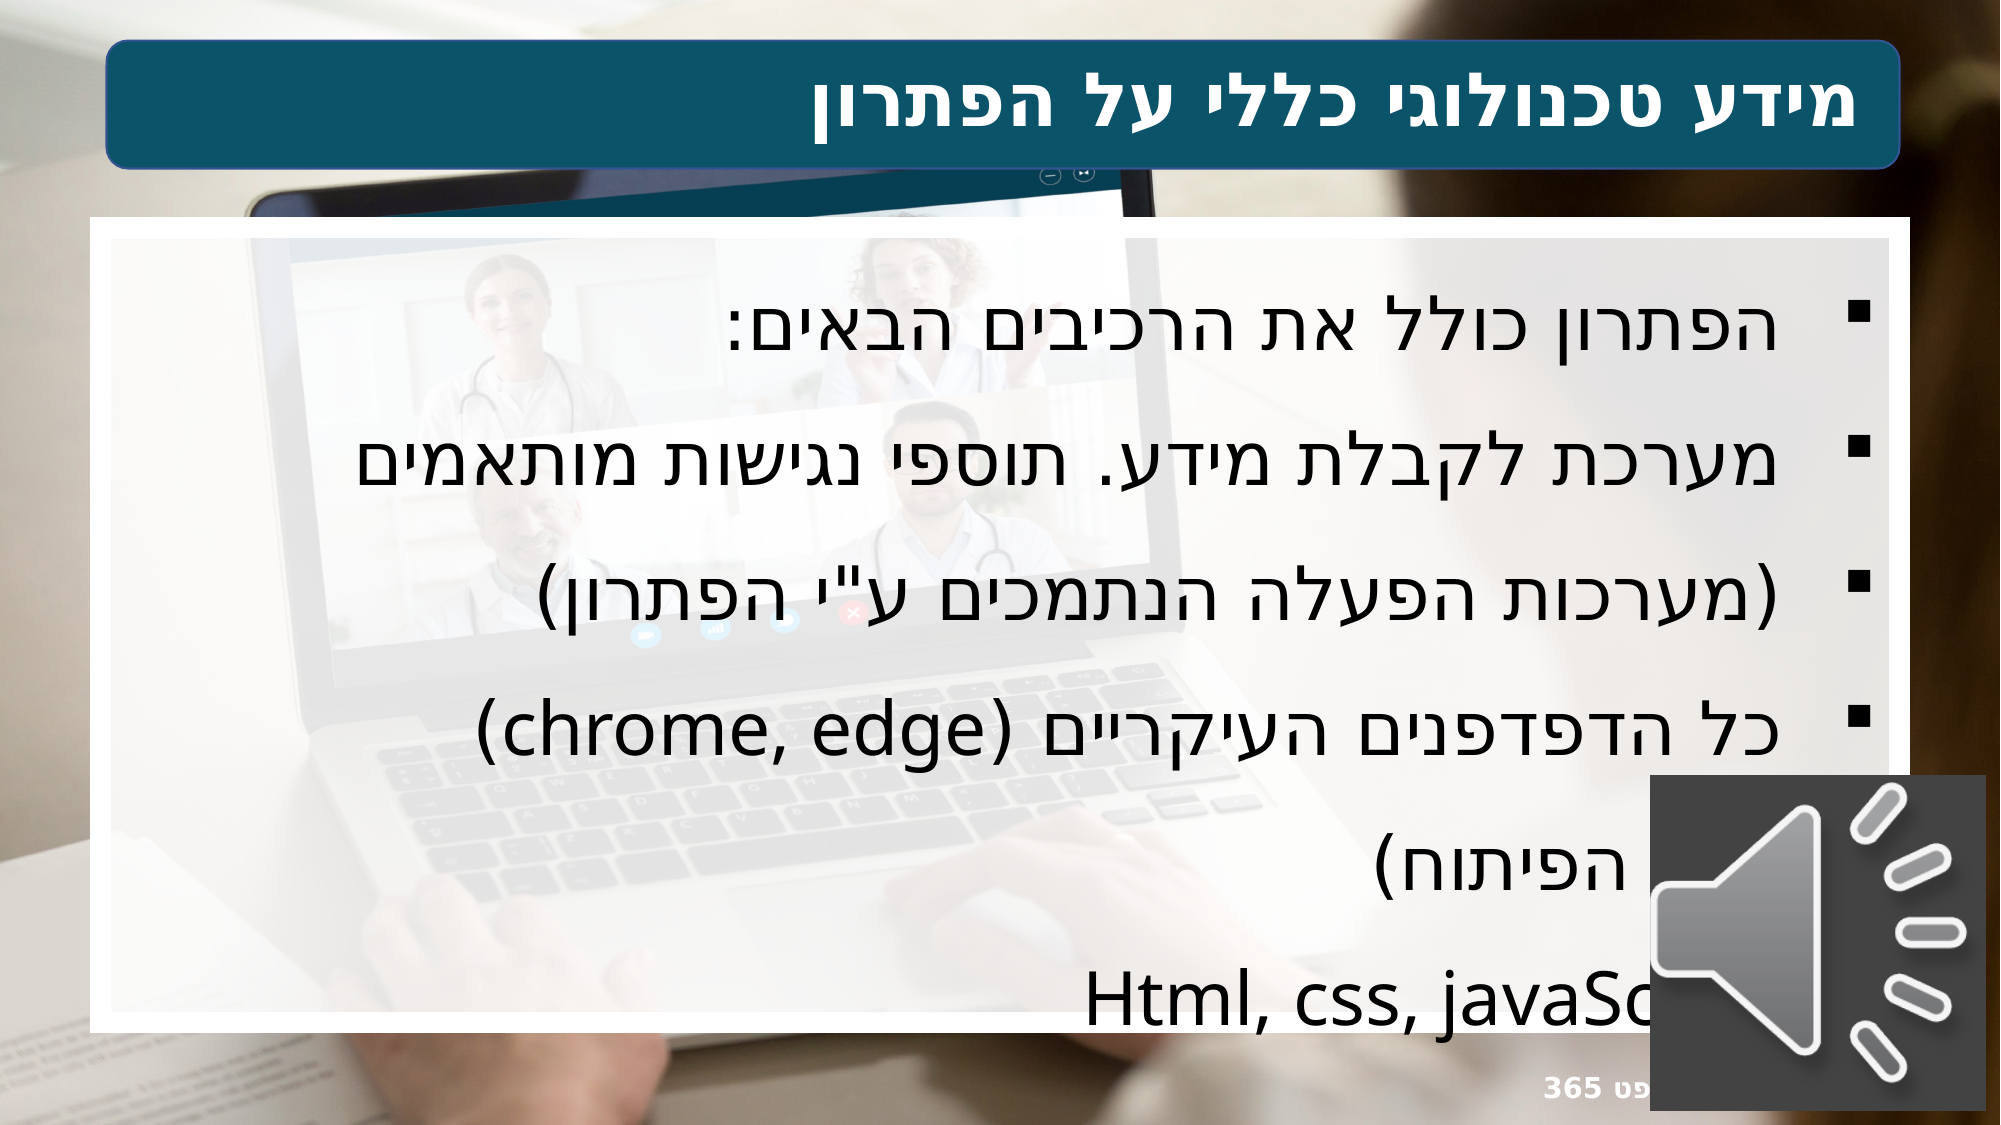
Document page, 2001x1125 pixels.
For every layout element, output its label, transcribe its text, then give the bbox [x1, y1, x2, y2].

text_box הפתרון כולל את הרכיבים הבאים: מערכת לקבלת מידע. תוספי נגישות מותאמים (מערכות הפעלה הנתמכים ע"י הפתרון) כל הדפדפנים העיקריים (chrome, edge) (כלי הפיתוח) Html, css, javaScript [137, 223, 1892, 1049]
picture [0, 0, 2000, 1125]
title מידע טכנולוגי כללי על הפתרון [152, 29, 1878, 175]
